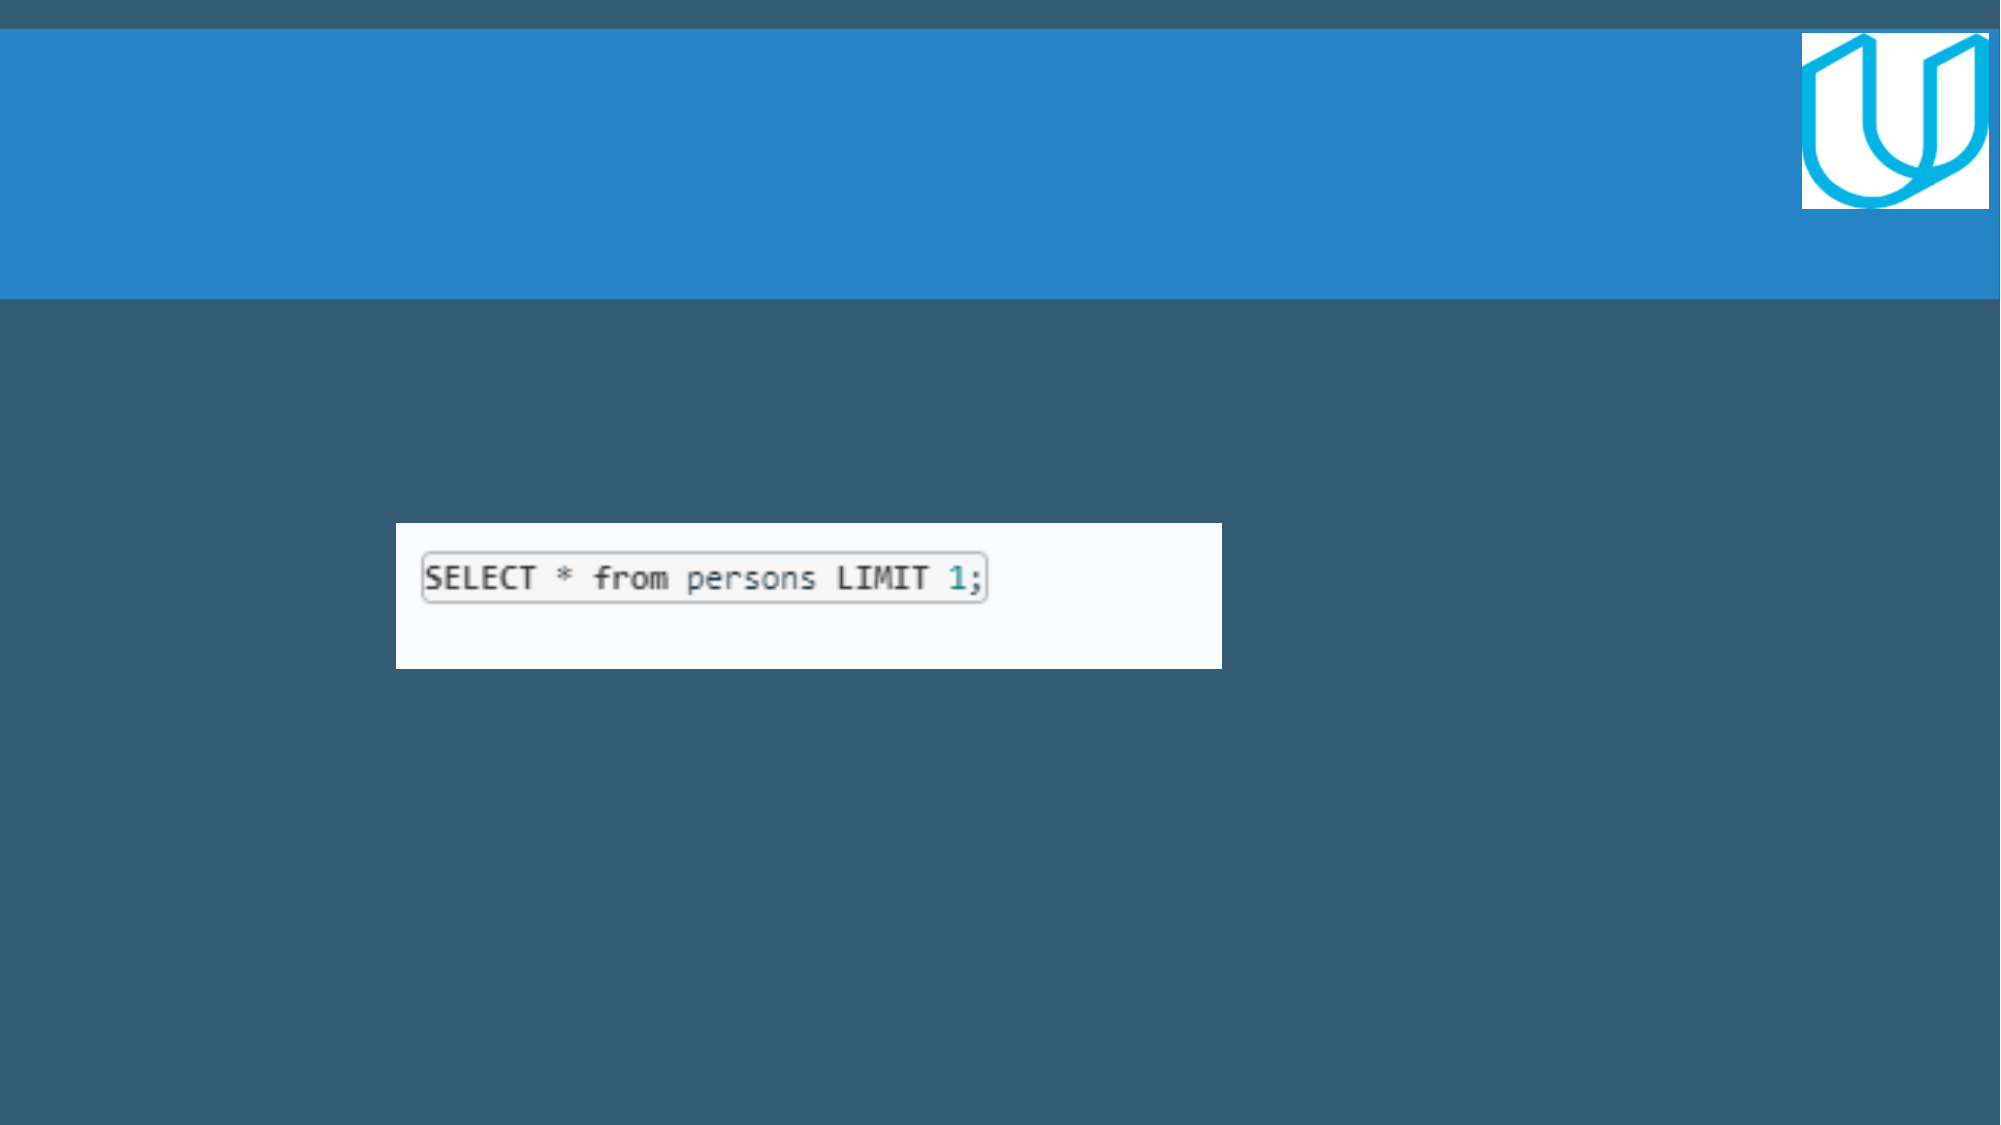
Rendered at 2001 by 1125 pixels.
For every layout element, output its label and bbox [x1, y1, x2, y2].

picture [1745, 27, 2000, 210]
picture [396, 523, 1223, 669]
picture [1816, 47, 1912, 197]
picture [1933, 47, 1974, 167]
